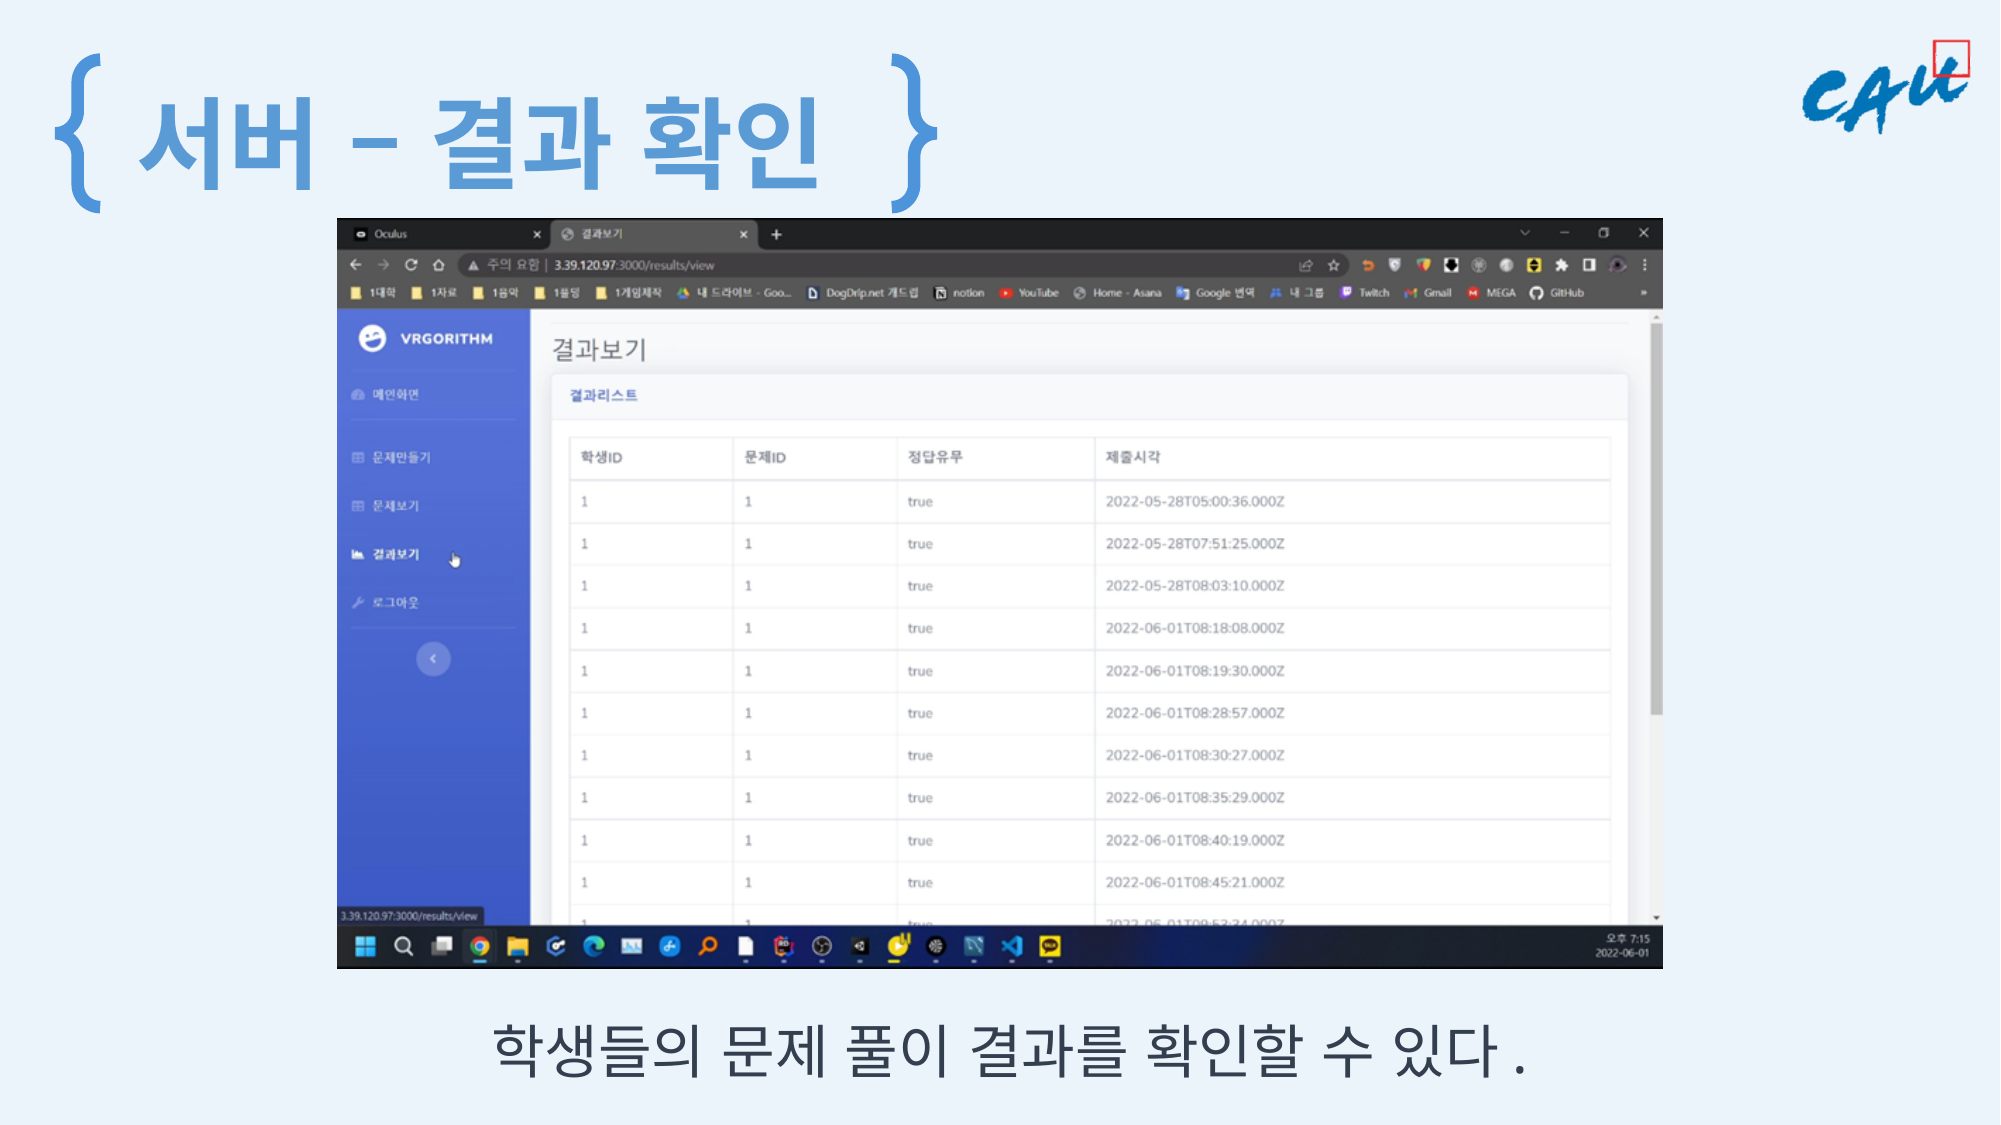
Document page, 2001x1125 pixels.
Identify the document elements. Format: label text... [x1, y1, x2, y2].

picture [337, 218, 1663, 969]
text_box 학생들의 문제 풀이 결과를 확인할 수 있다. [133, 1008, 1886, 1093]
picture [1737, 0, 2000, 177]
text_box [55, 59, 937, 208]
